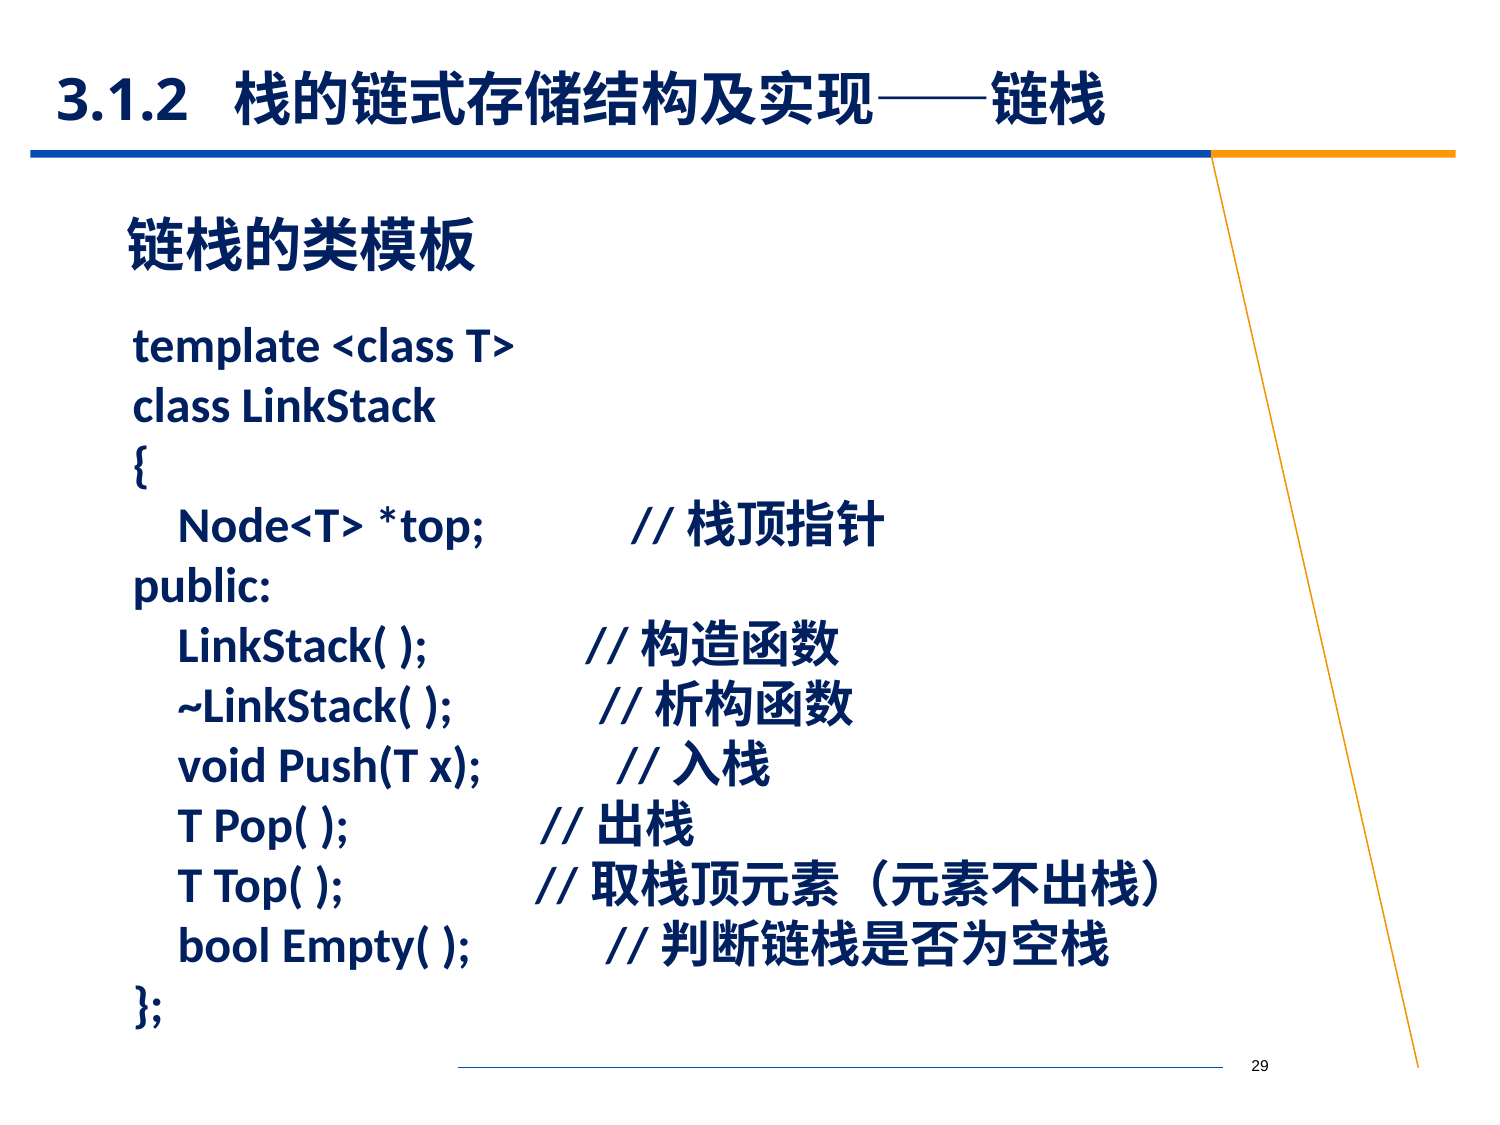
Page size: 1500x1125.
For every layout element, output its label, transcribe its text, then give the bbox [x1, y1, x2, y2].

title 3.1.2 栈的链式存储结构及实现——链栈 [41, 64, 1392, 130]
text_box template <class T> class LinkStack { Node<T> *top; //栈顶指针 public: LinkStack( ); //构造函数 ~LinkStack( ); //析构函数 void Push(T x); //入栈 T Pop( ); //出栈 T Top( ); //取栈顶元素（元素不出栈） bool Empty( ); //判断链栈是否为空栈 }; [132, 312, 1205, 1033]
text_box 链栈的类模板 [111, 186, 694, 301]
